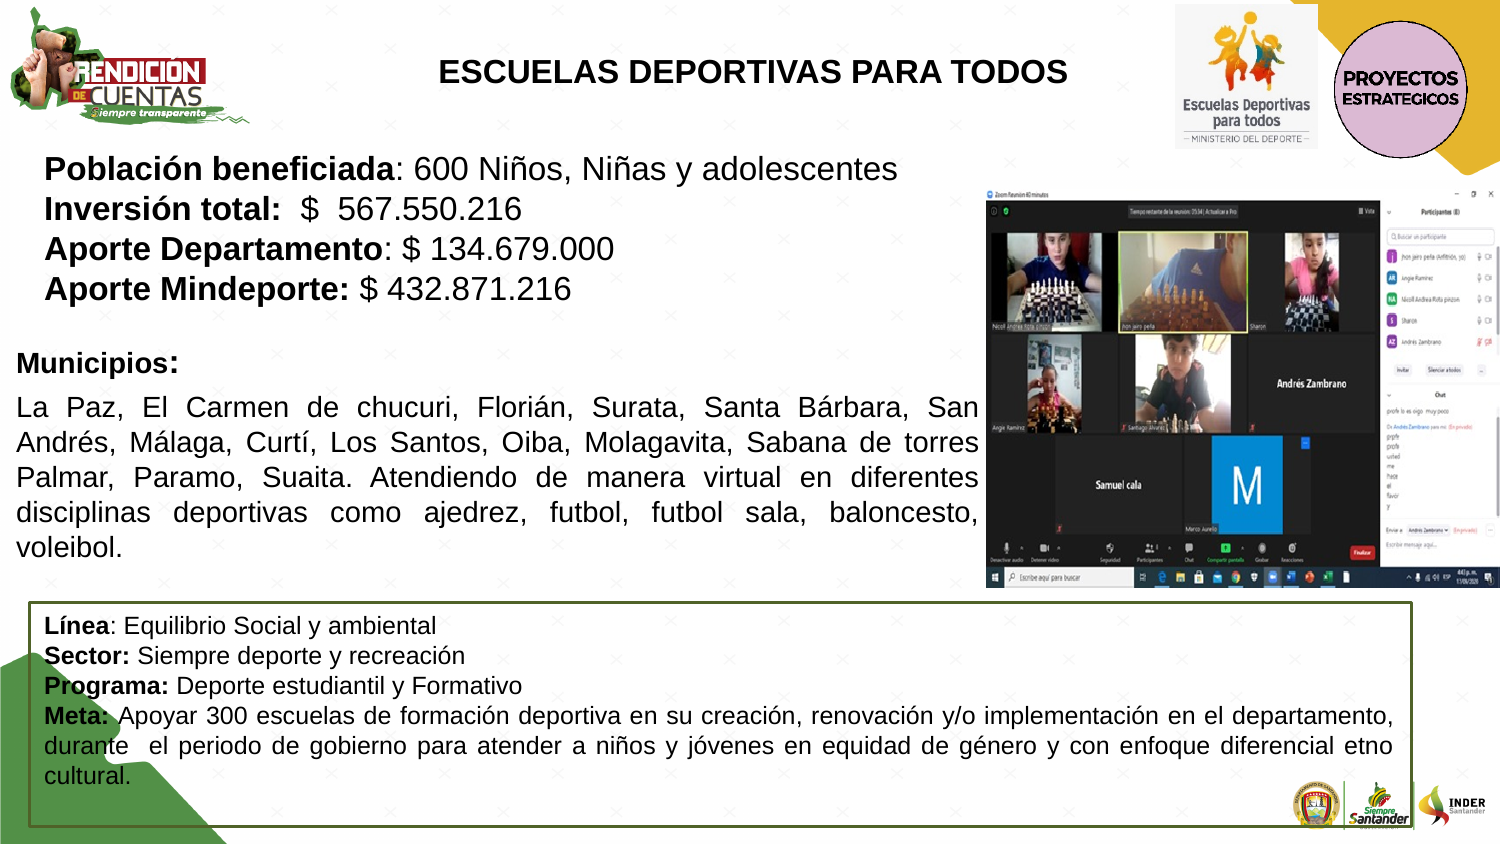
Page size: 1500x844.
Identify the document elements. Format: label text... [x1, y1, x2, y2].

text_box Municipios: [1, 333, 980, 381]
text_box ESCUELAS DEPORTIVAS PARA TODOS [423, 2, 1176, 143]
text_box Línea: Equilibrio Social y ambiental Sector: Siempre deporte y recreación Programa: Deporte estudiantil y Formativo Meta: Apoyar 300 escuelas de formación deportiva en su creación, renovación y/o implementación en el departamento, durante el periodo de gobierno para atender a niños y jóvenes en equidad de género y con enfoque diferencial etno cultural. [29, 602, 1412, 827]
text_box Población beneficiada: 600 Niños, Niñas y adolescentes Inversión total: $ 567.550.216 Aporte Departamento: $ 134.679.000 Aporte Mindeporte: $ 432.871.216 [29, 139, 1006, 315]
text_box La Paz, El Carmen de chucuri, Florián, Surata, Santa Bárbara, San Andrés, Málaga, Curtí, Los Santos, Oiba, Molagavita, Sabana de torres Palmar, Paramo, Suaita. Atendiendo de manera virtual en diferentes disciplinas deportivas como ajedrez, futbol, futbol sala, baloncesto, voleibol. [1, 381, 980, 571]
picture [0, 0, 1500, 844]
